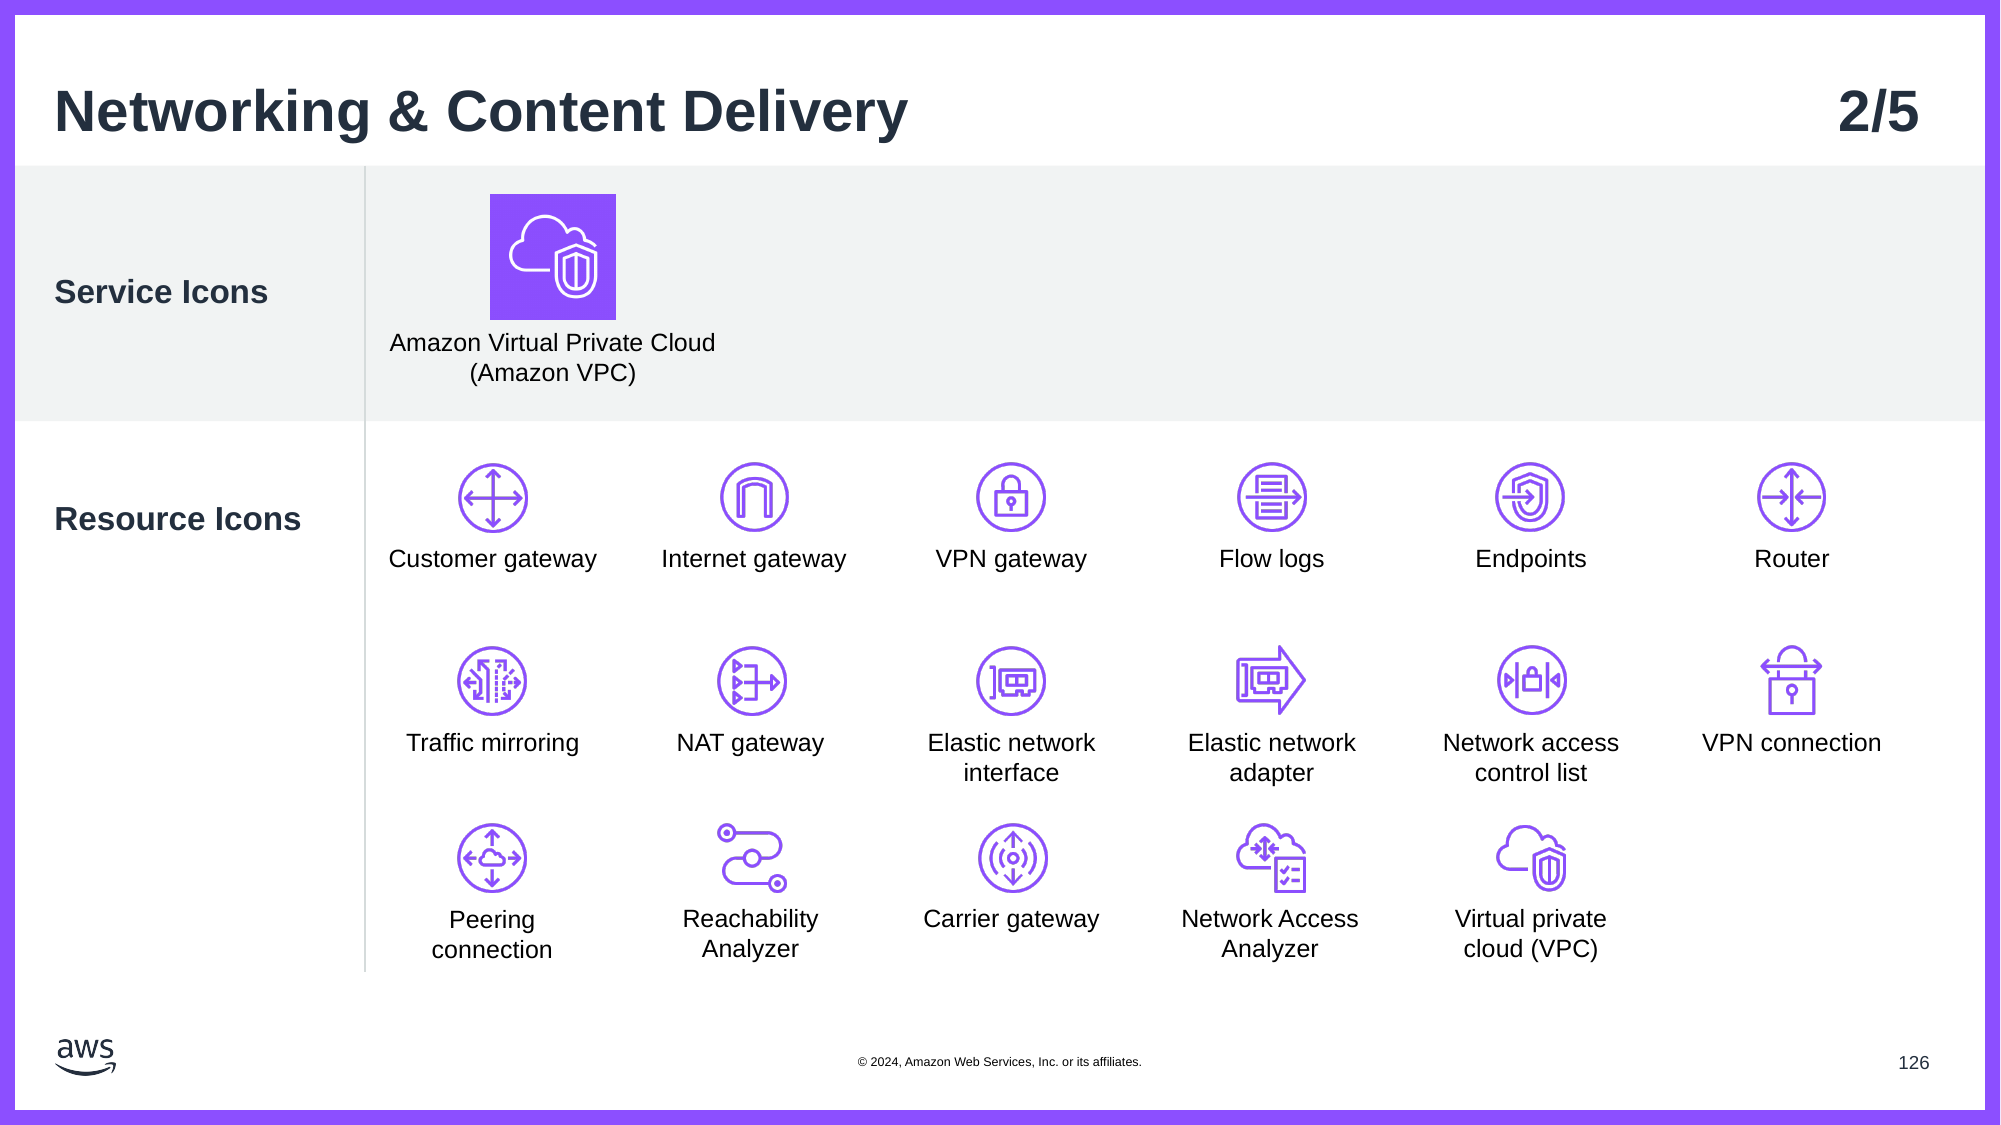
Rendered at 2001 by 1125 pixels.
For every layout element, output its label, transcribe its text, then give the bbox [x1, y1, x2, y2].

picture [1492, 459, 1568, 535]
picture [455, 460, 531, 536]
text_box Network Access Analyzer [1160, 895, 1381, 971]
text_box Traffic mirroring [368, 718, 617, 764]
picture [1494, 642, 1570, 718]
picture [490, 194, 616, 320]
picture [973, 459, 1049, 535]
text_box Elastic network interface [901, 718, 1122, 794]
picture [975, 820, 1051, 896]
picture [716, 459, 792, 535]
picture [454, 820, 530, 896]
picture [973, 643, 1049, 719]
text_box Reachability Analyzer [640, 895, 861, 971]
title Networking & Content Delivery 2/5 [39, 59, 1957, 166]
text_box Endpoints [1396, 535, 1657, 580]
text_box Peering connection [391, 896, 594, 971]
picture [714, 643, 790, 719]
picture [714, 820, 790, 896]
picture [1753, 459, 1829, 535]
text_box Carrier gateway [901, 895, 1122, 941]
picture [1233, 642, 1309, 718]
text_box VPN gateway [901, 535, 1122, 580]
text_box Flow logs [1154, 535, 1390, 580]
text_box Elastic network adapter [1154, 718, 1390, 794]
picture [1493, 820, 1569, 896]
text_box Amazon Virtual Private Cloud (Amazon VPC) [369, 319, 737, 394]
text_box NAT gateway [649, 718, 852, 764]
picture [1753, 642, 1829, 718]
text_box VPN connection [1668, 718, 1916, 764]
text_box Virtual private cloud (VPC) [1421, 895, 1642, 971]
picture [454, 643, 530, 719]
picture [1233, 459, 1310, 535]
slide_number 126 [1494, 1031, 1945, 1092]
text_box Internet gateway [639, 535, 870, 580]
text_box Network access control list [1396, 718, 1667, 794]
text_box Router [1657, 535, 1927, 580]
picture [1233, 820, 1309, 896]
text_box Customer gateway [368, 535, 617, 580]
footer © 2024, Amazon Web Services, Inc. or its affiliates. [662, 1031, 1338, 1092]
picture [55, 1039, 116, 1076]
